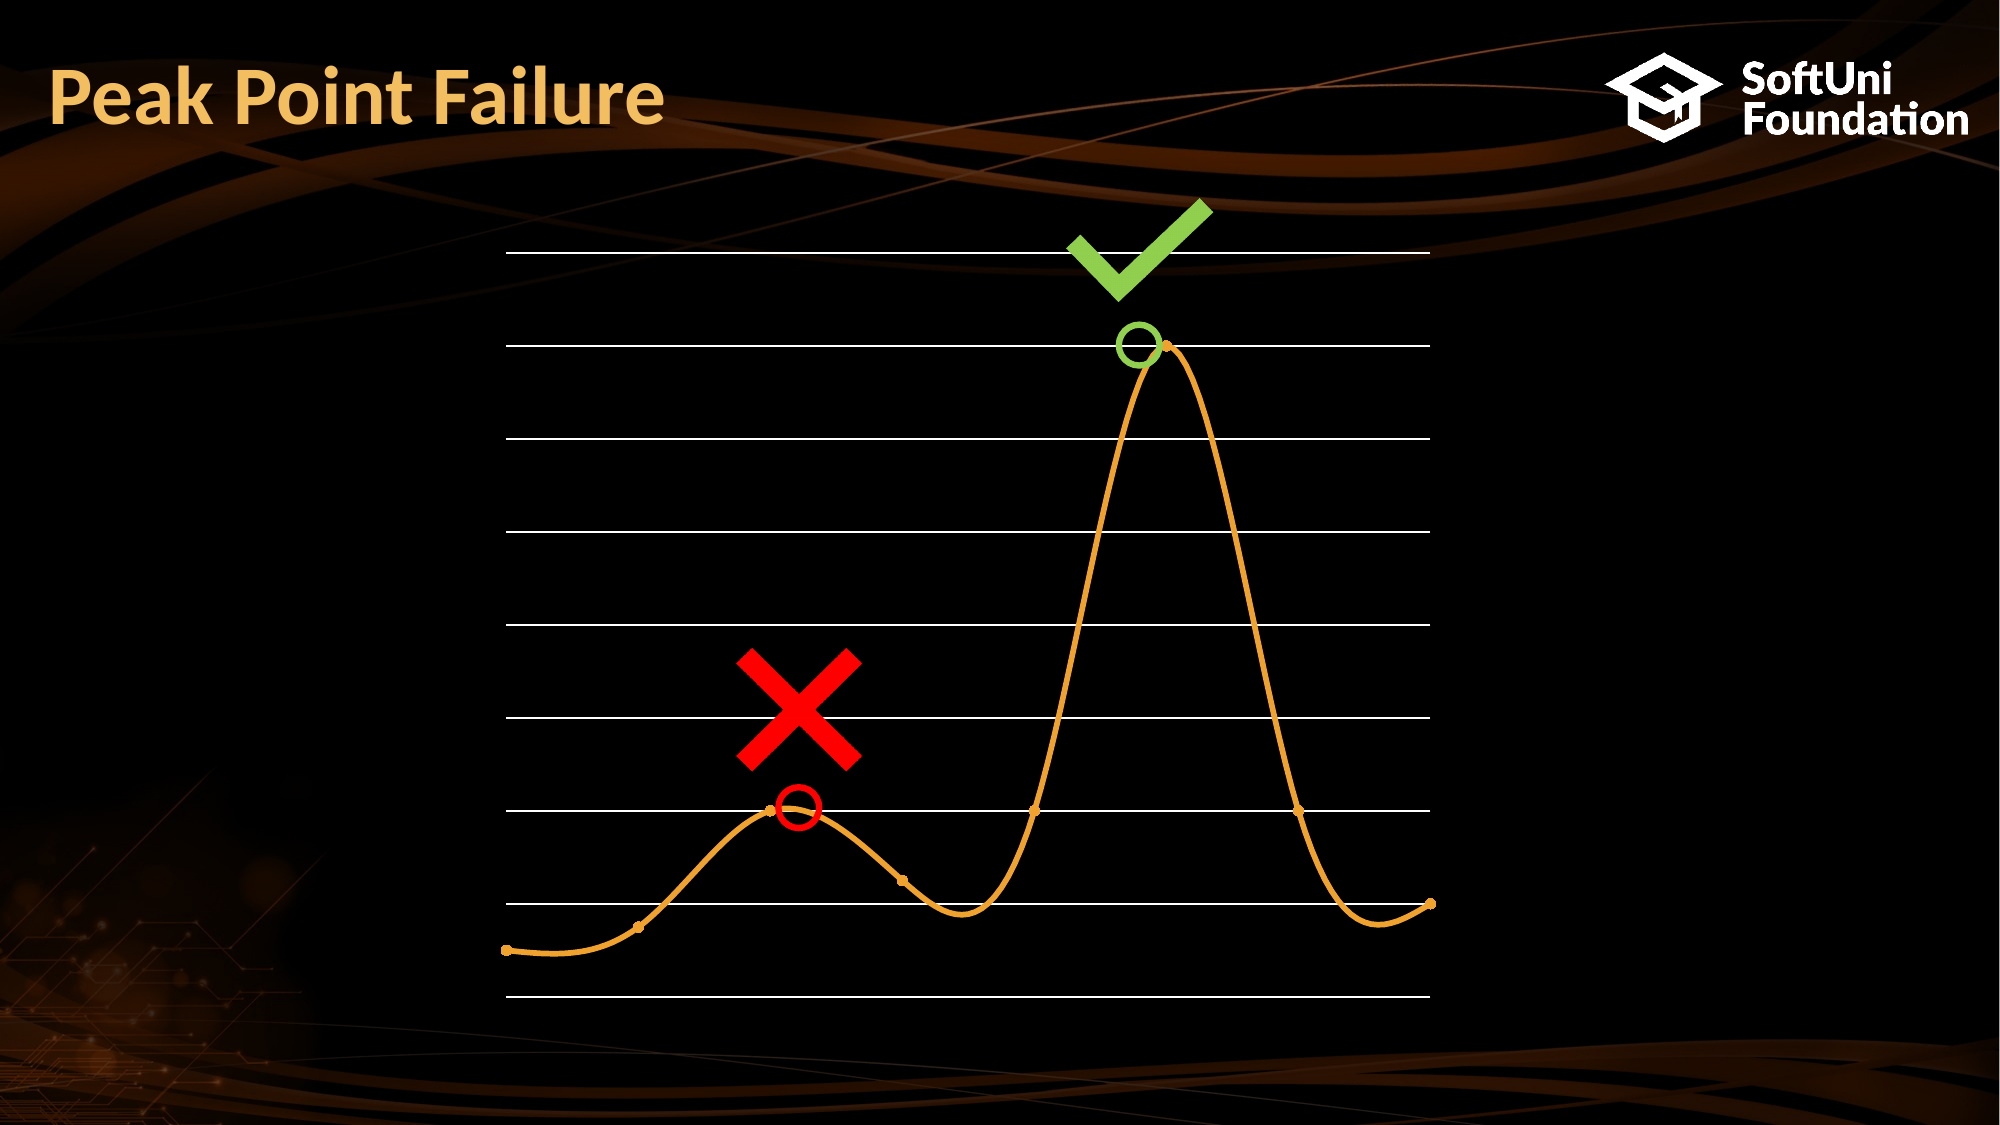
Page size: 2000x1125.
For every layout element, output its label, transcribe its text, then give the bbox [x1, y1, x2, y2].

chart [486, 237, 1450, 1013]
picture [0, 0, 2000, 1125]
text_box Peak Point Failure [30, 6, 1602, 189]
